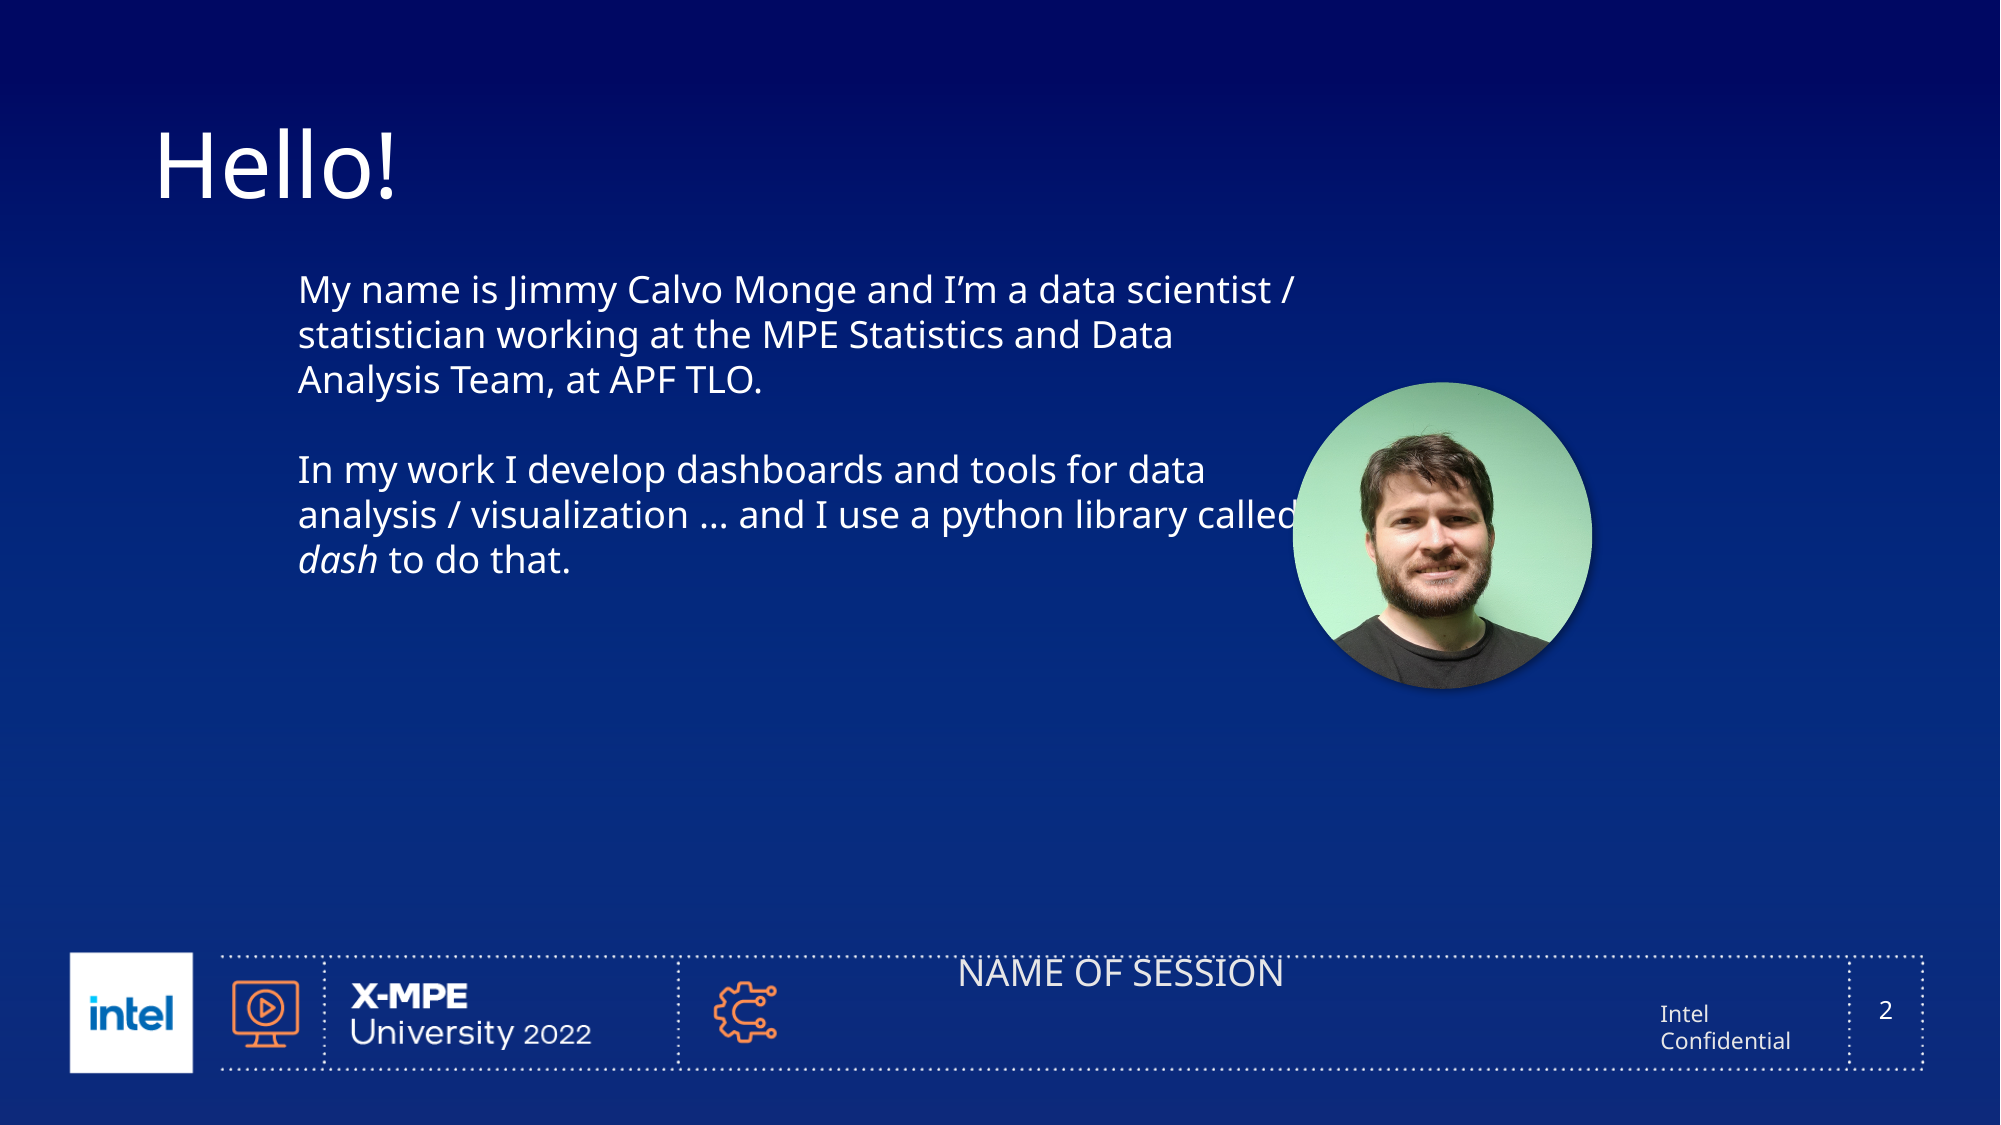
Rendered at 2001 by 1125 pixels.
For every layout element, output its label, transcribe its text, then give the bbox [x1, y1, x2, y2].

text_box NAME OF SESSION [942, 941, 1852, 1002]
list My name is Jimmy Calvo Monge and I’m a data scientist / statistician working at the MPE Statistics and Data Analysis Team, at APF TLO. In my work I develop dashboards and tools for data analysis / visualization … and I use a python library called dash to do that. [283, 258, 1320, 867]
picture [0, 0, 2000, 1125]
title Hello! [137, 59, 1863, 278]
